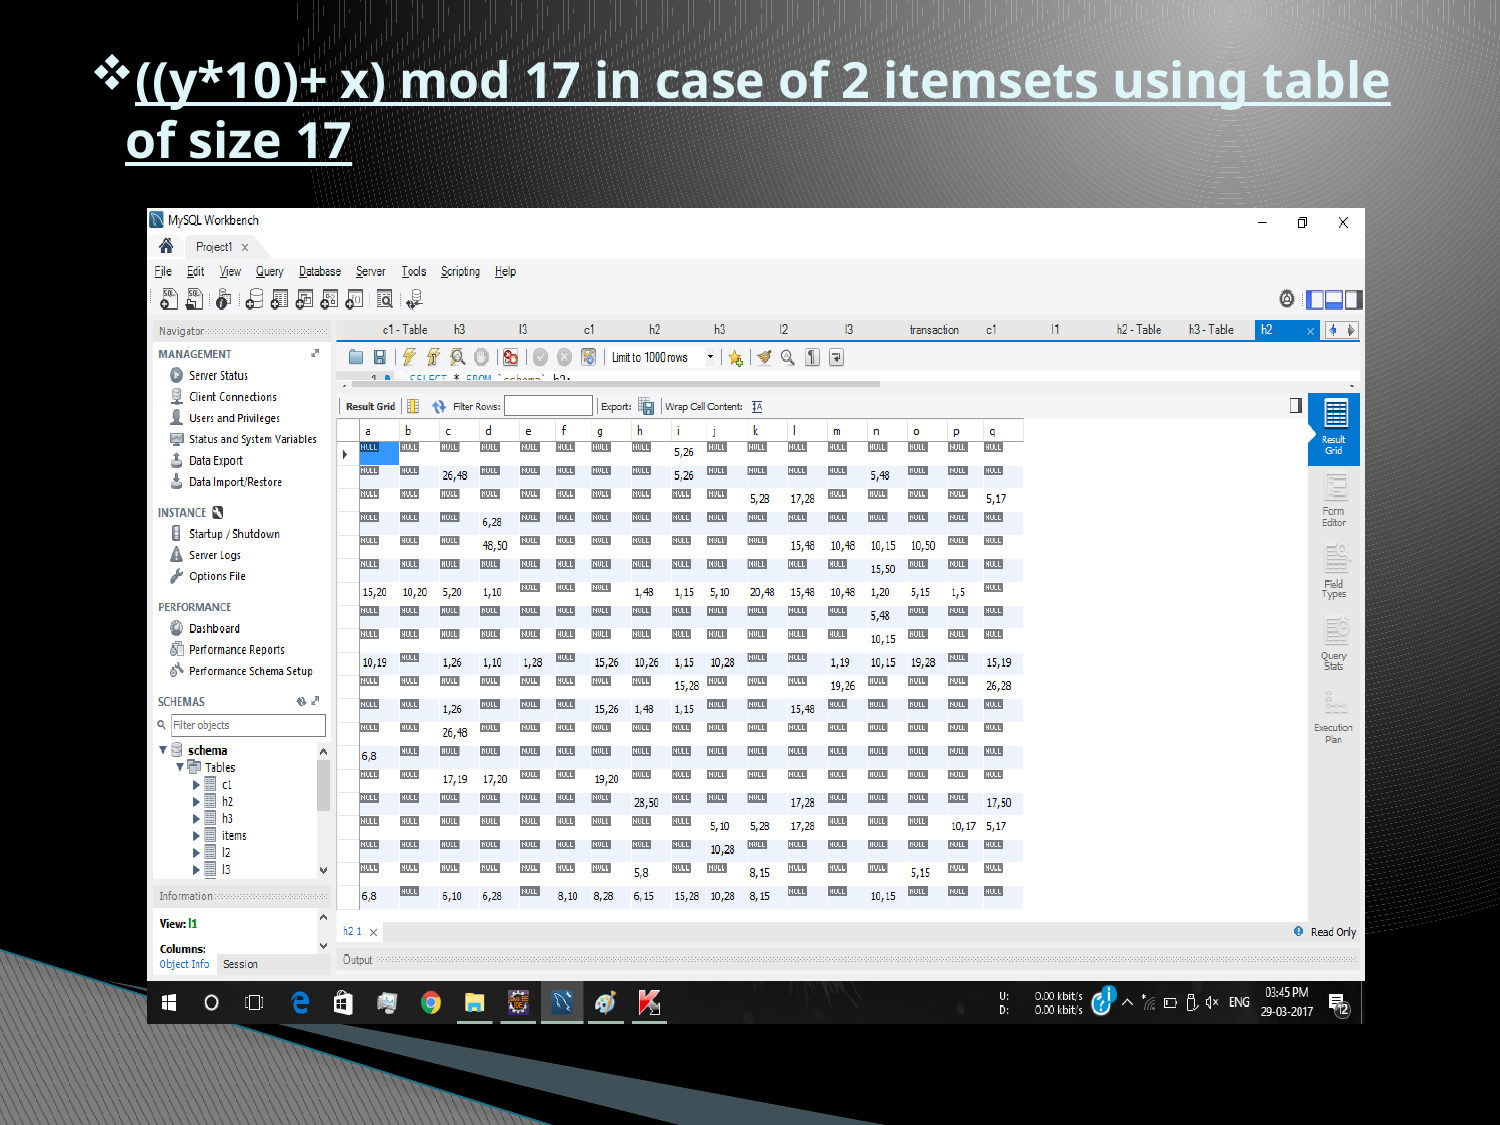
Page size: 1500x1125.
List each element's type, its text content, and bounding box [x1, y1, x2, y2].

title ((y*10)+ x) mod 17 in case of 2 itemsets using table of size 17 [75, 45, 1425, 233]
picture [0, 207, 1365, 1125]
